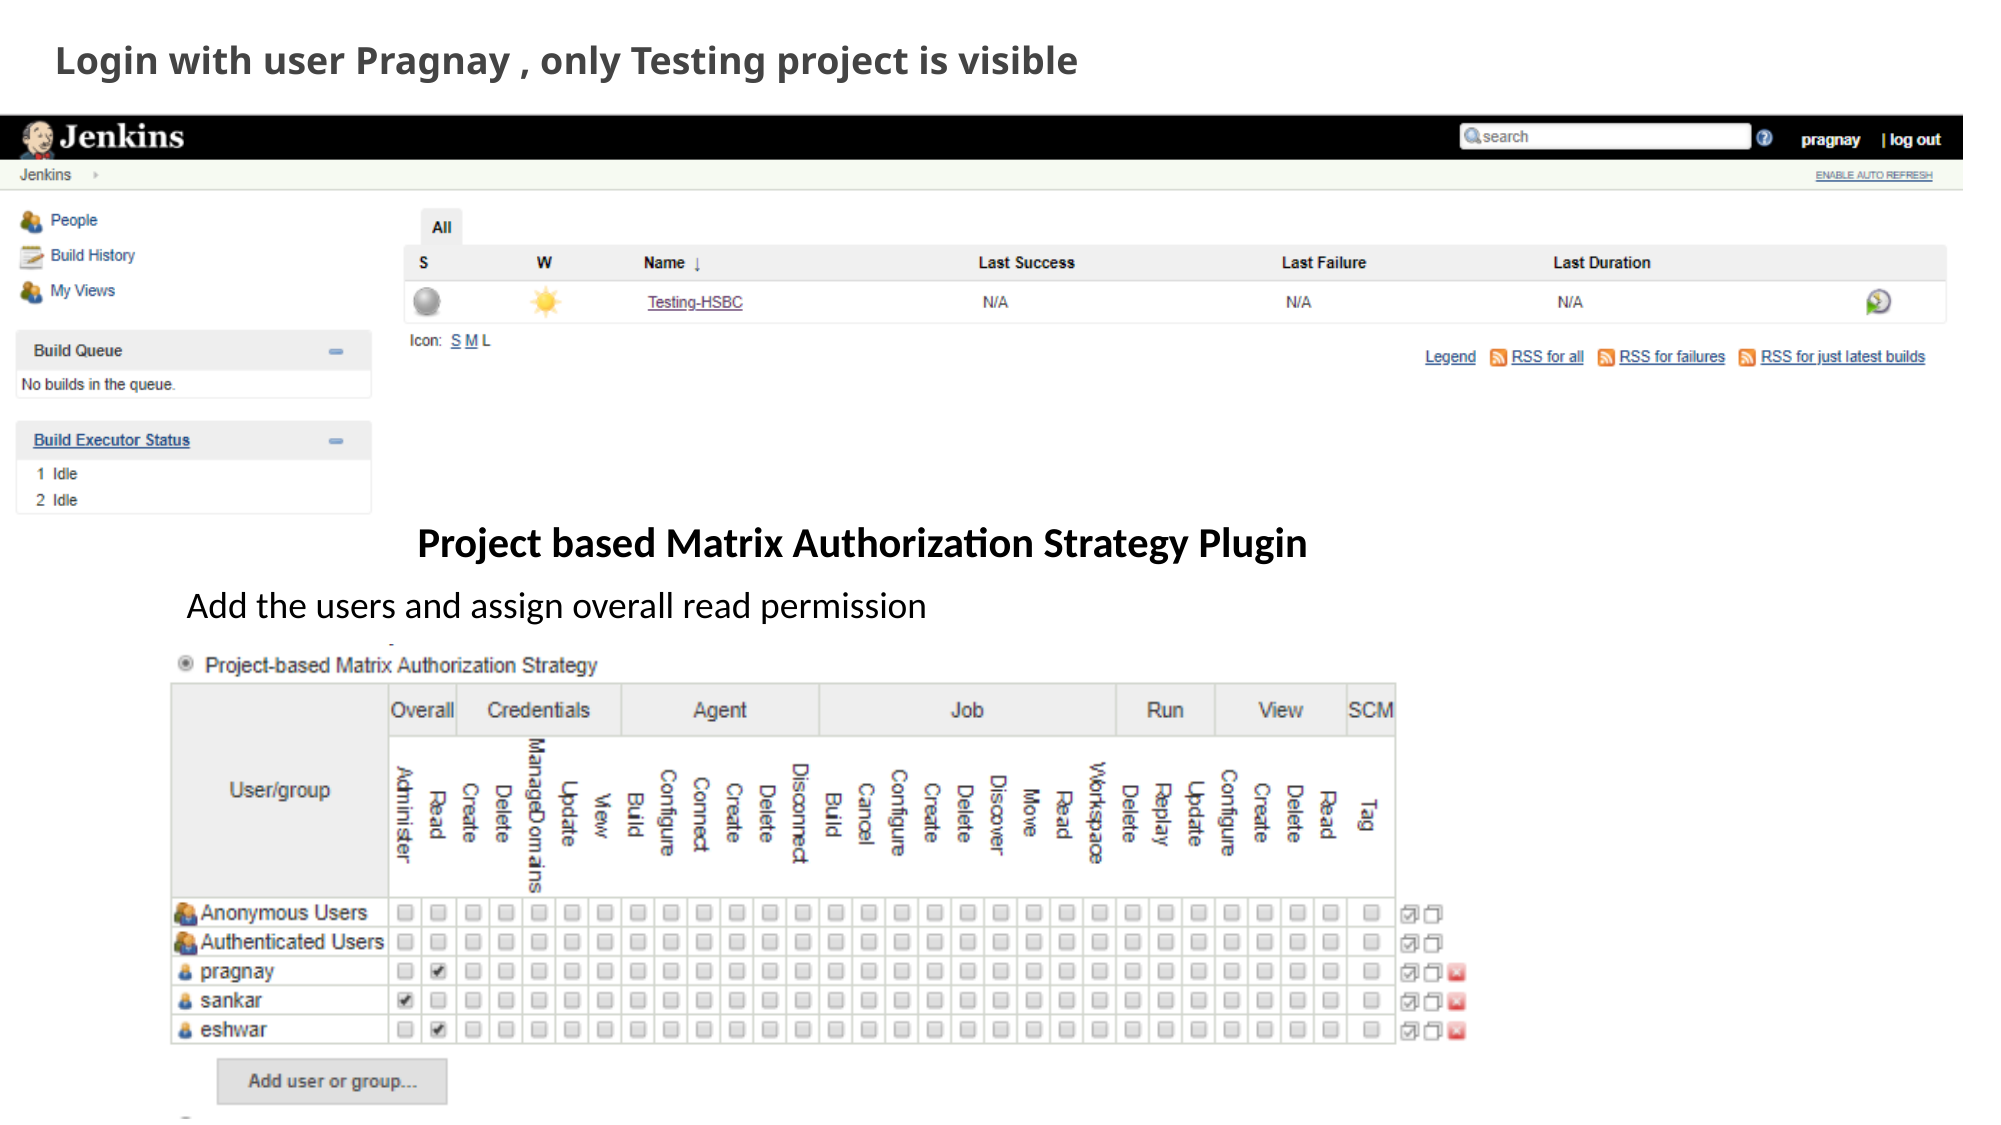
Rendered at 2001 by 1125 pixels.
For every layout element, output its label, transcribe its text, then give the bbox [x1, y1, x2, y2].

picture [0, 644, 1682, 1119]
picture [0, 113, 1963, 525]
text_box Project based Matrix Authorization Strategy Plugin [402, 525, 1432, 597]
text_box Add the users and assign overall read permission [171, 579, 1201, 644]
text_box Login with user Pragnay , only Testing project is visible [39, 29, 1255, 90]
